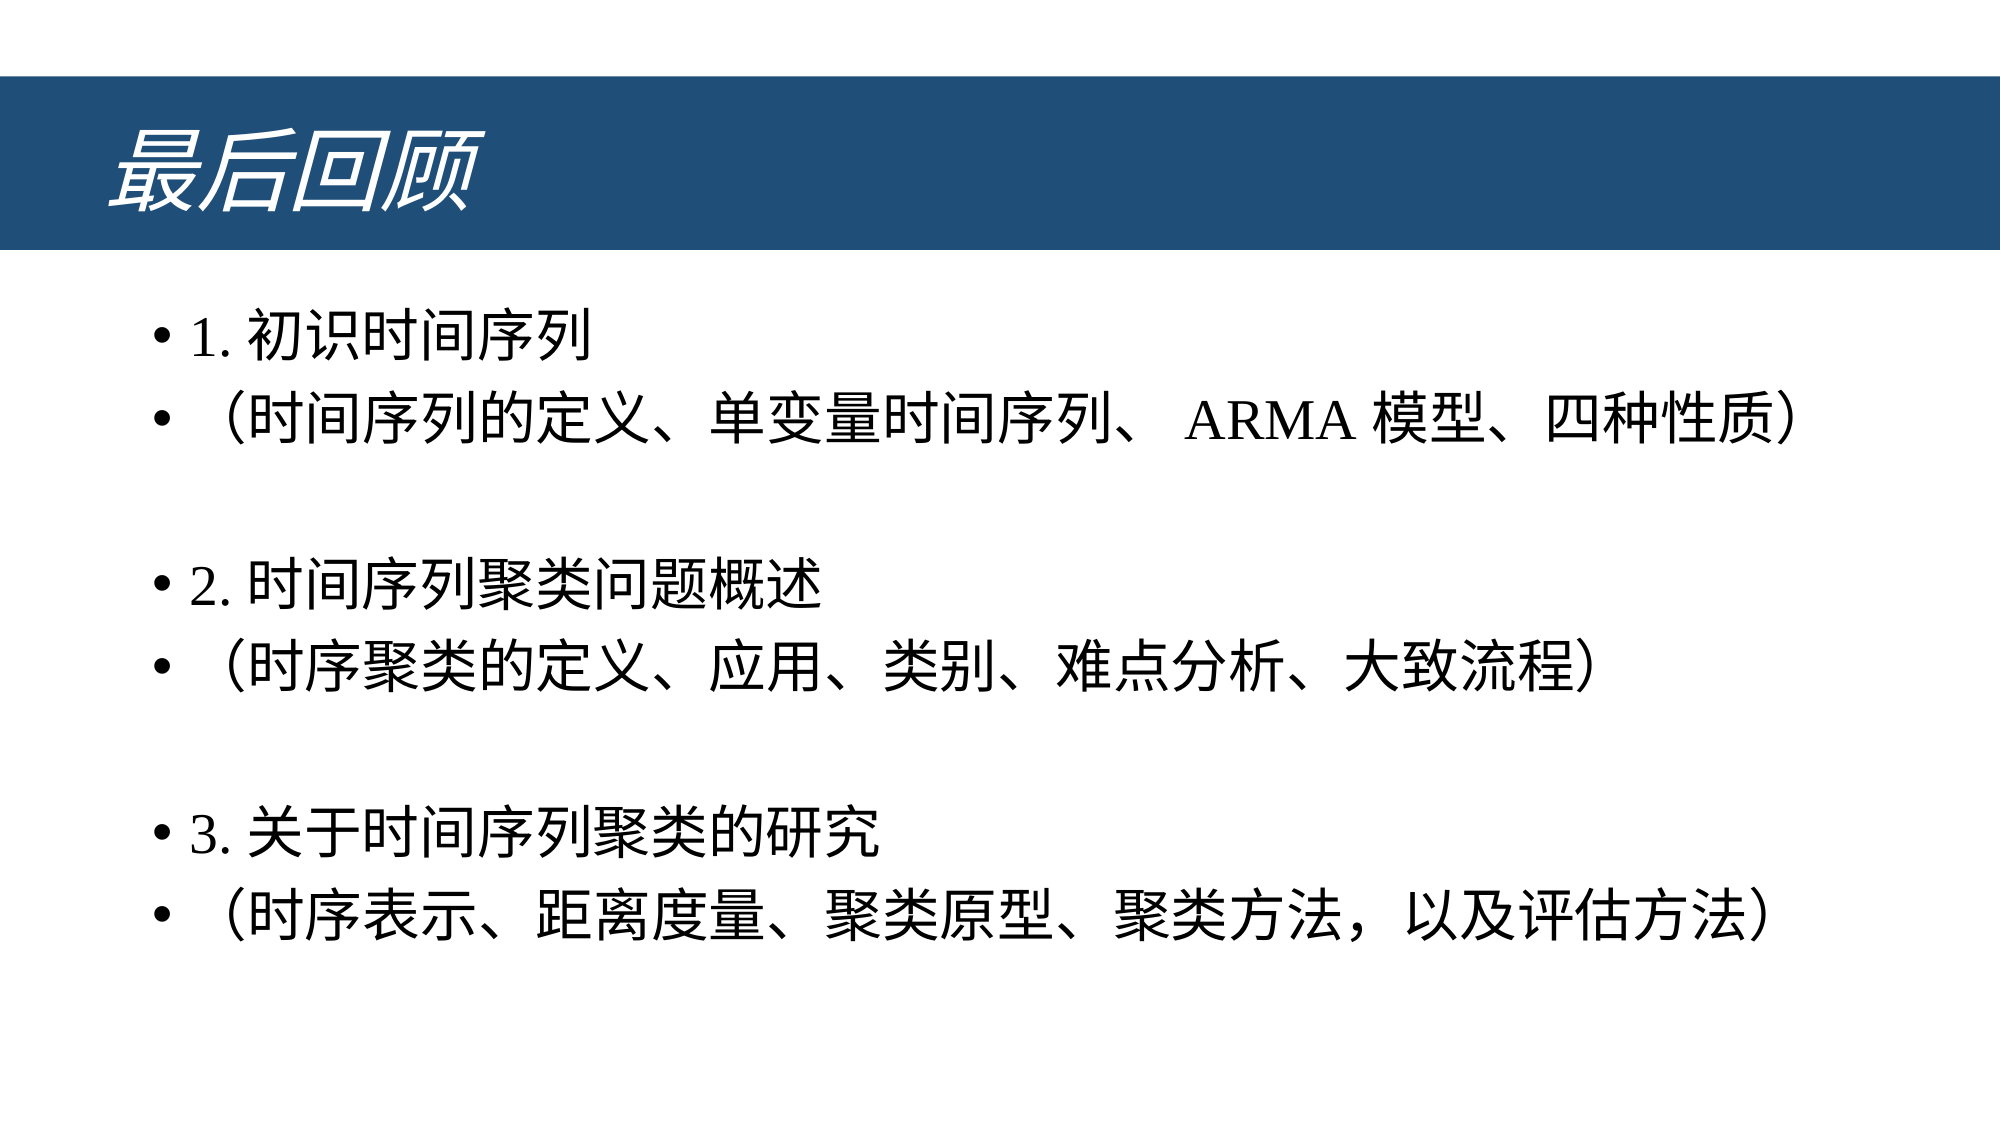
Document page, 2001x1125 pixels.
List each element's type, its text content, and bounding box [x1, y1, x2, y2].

text_box 1.初识时间序列 （时间序列的定义、单变量时间序列、ARMA模型、四种性质） 2.时间序列聚类问题概述 （时序聚类的定义、应用、类别、难点分析、大致流程） 3.关于时间序列聚类的研究 （时序表示、距离度量、聚类原型、聚类方法，以及评估方法） [137, 299, 1863, 1014]
title 最后回顾 [89, 66, 1815, 285]
text_box [1815, 75, 2000, 251]
text_box [0, 75, 89, 251]
